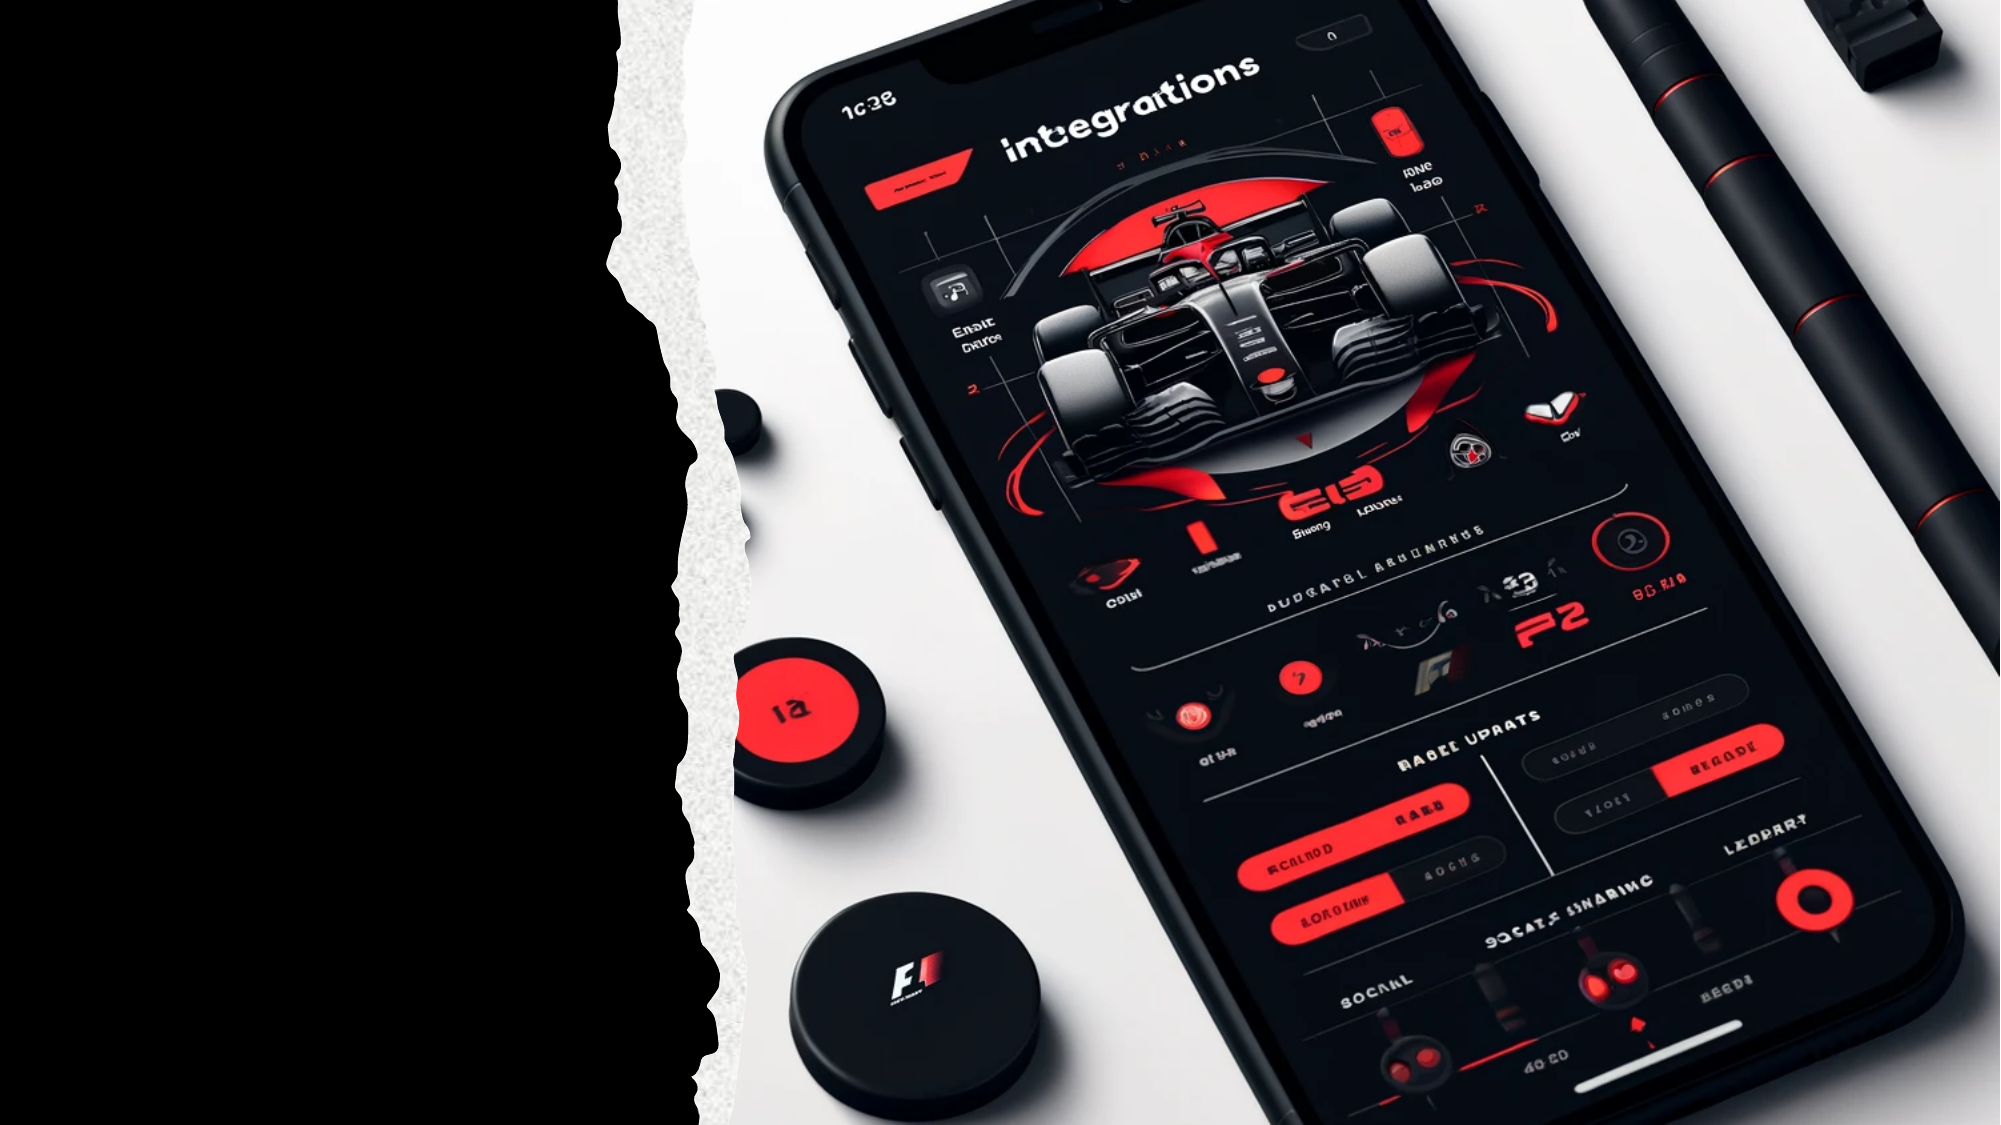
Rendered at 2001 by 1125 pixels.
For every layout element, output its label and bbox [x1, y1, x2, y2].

text_box [0, 0, 752, 1125]
picture [752, 0, 2000, 1125]
